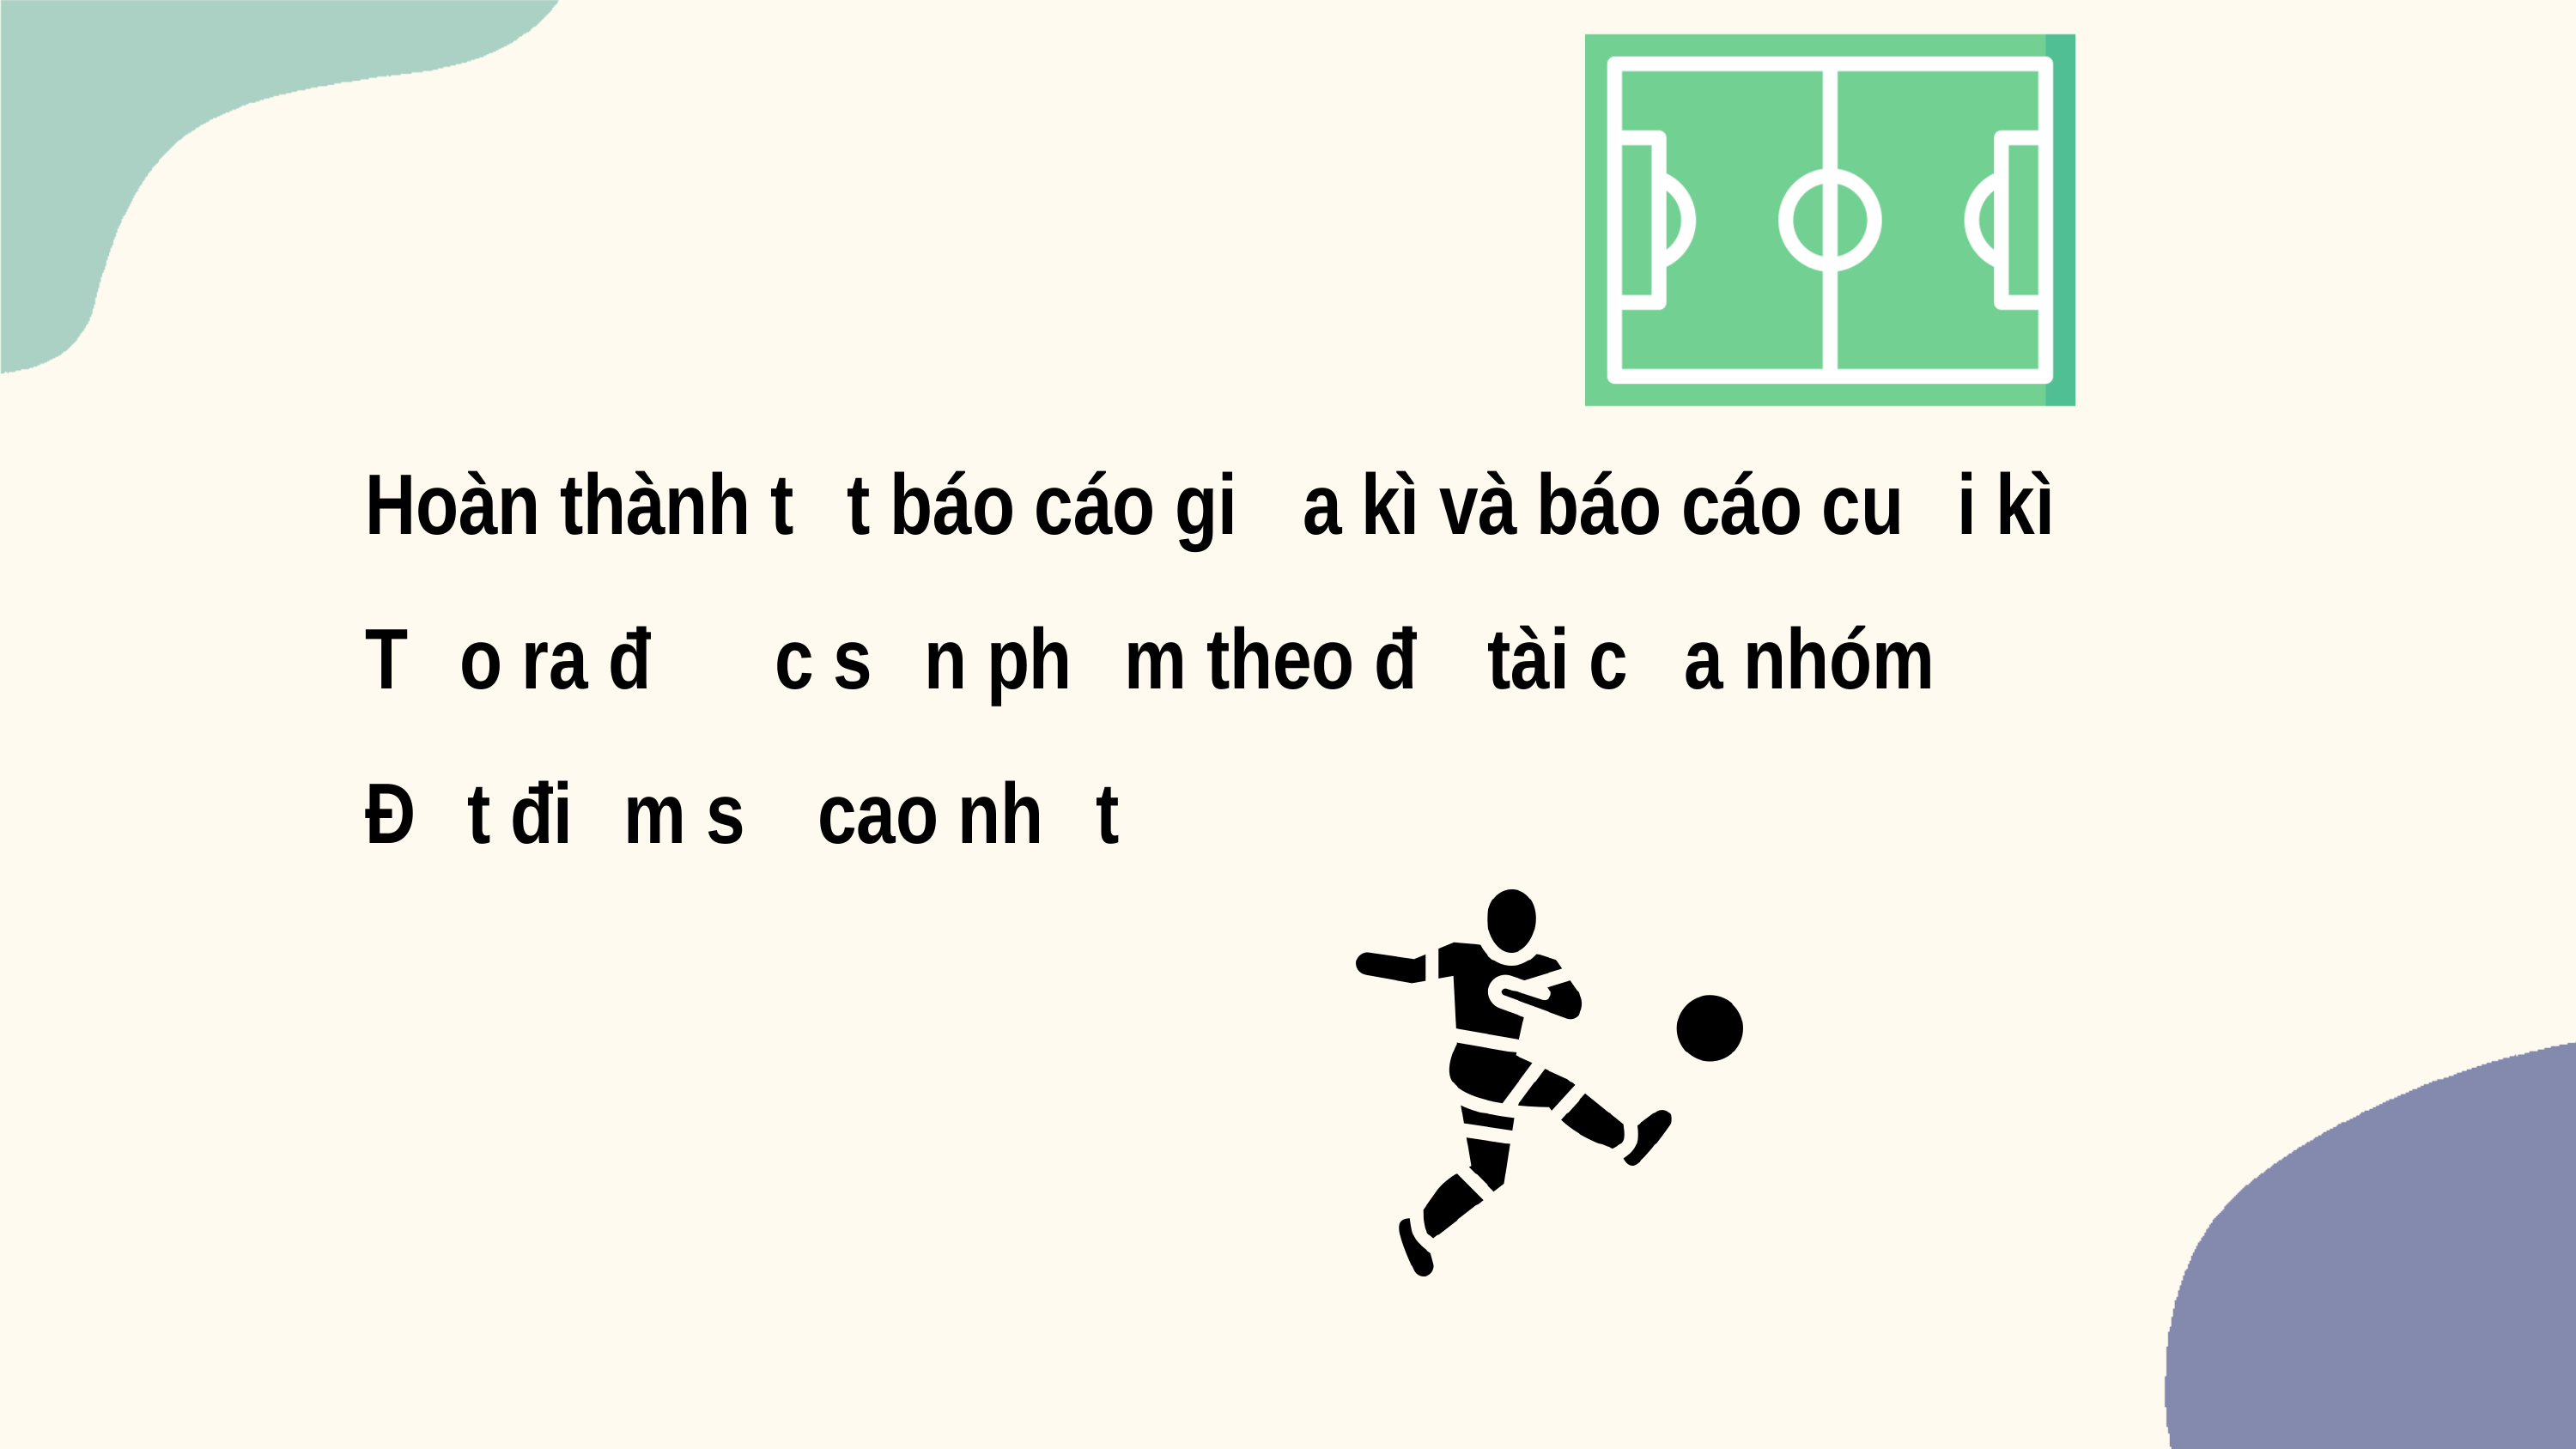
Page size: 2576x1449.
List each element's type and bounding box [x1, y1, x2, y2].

picture [1334, 868, 1764, 1297]
text_box [268, 30, 2555, 1419]
picture [2, 0, 588, 493]
picture [1584, 0, 2075, 465]
picture [2106, 1013, 2576, 1449]
